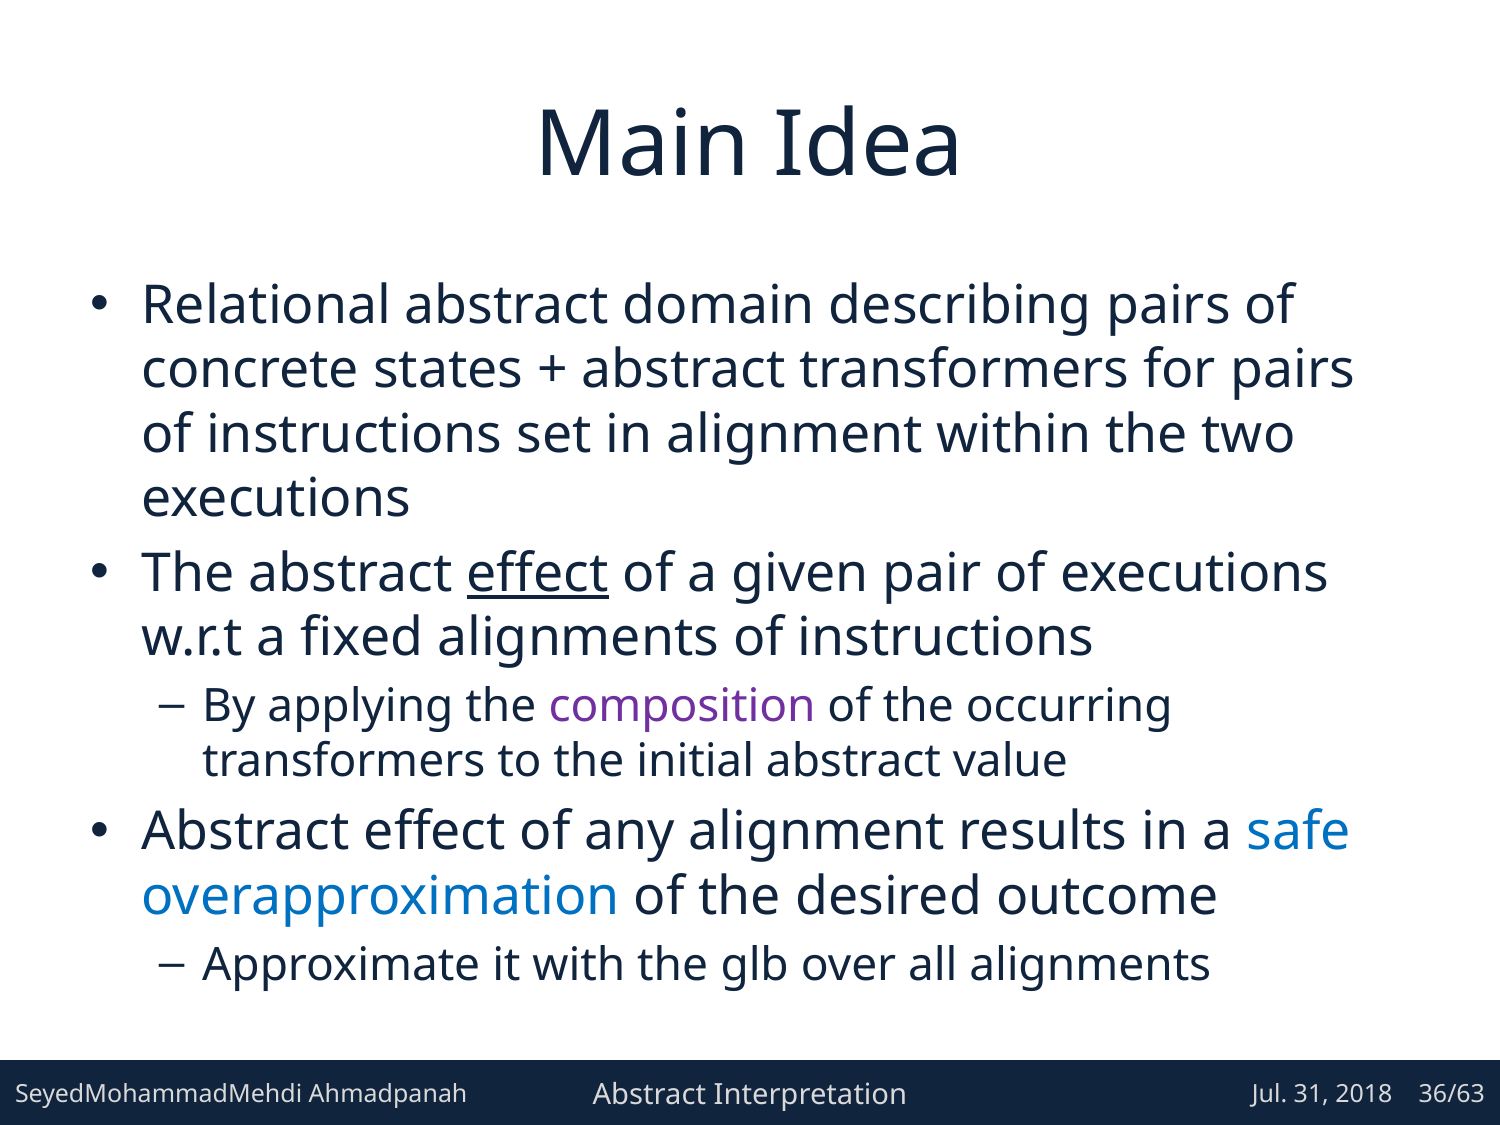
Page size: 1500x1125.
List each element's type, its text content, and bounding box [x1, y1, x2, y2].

list Relational abstract domain describing pairs of concrete states + abstract transformers for pairs of instructions set in alignment within the two executions The abstract effect of a given pair of executions w.r.t a fixed alignments of instructions By applying the composition of the occurring transformers to the initial abstract value Abstract effect of any alignment results in a safe overapproximation of the desired outcome Approximate it with the glb over all alignments [75, 262, 1425, 1005]
title Main Idea [75, 45, 1425, 233]
